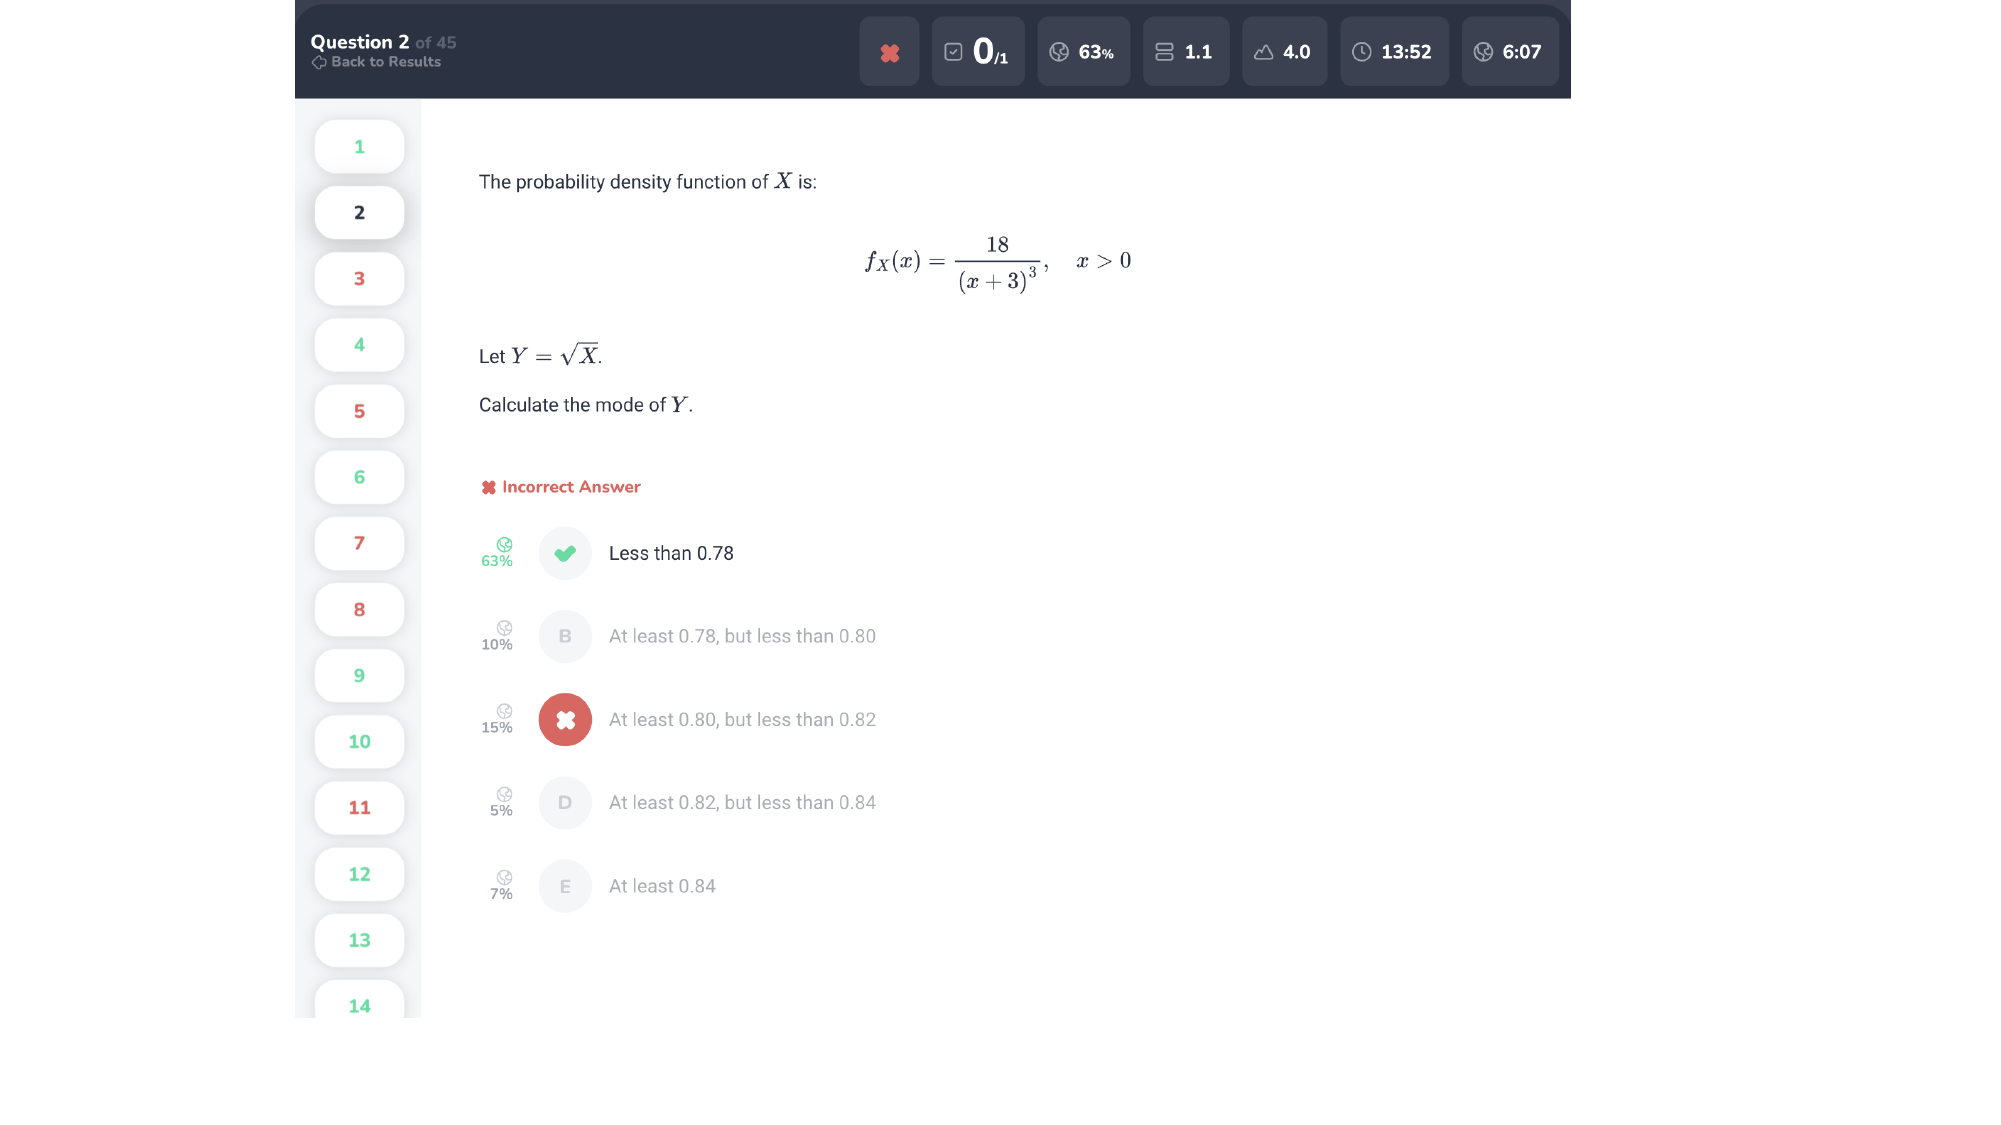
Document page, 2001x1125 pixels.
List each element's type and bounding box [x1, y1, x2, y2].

picture [294, 0, 1571, 1019]
